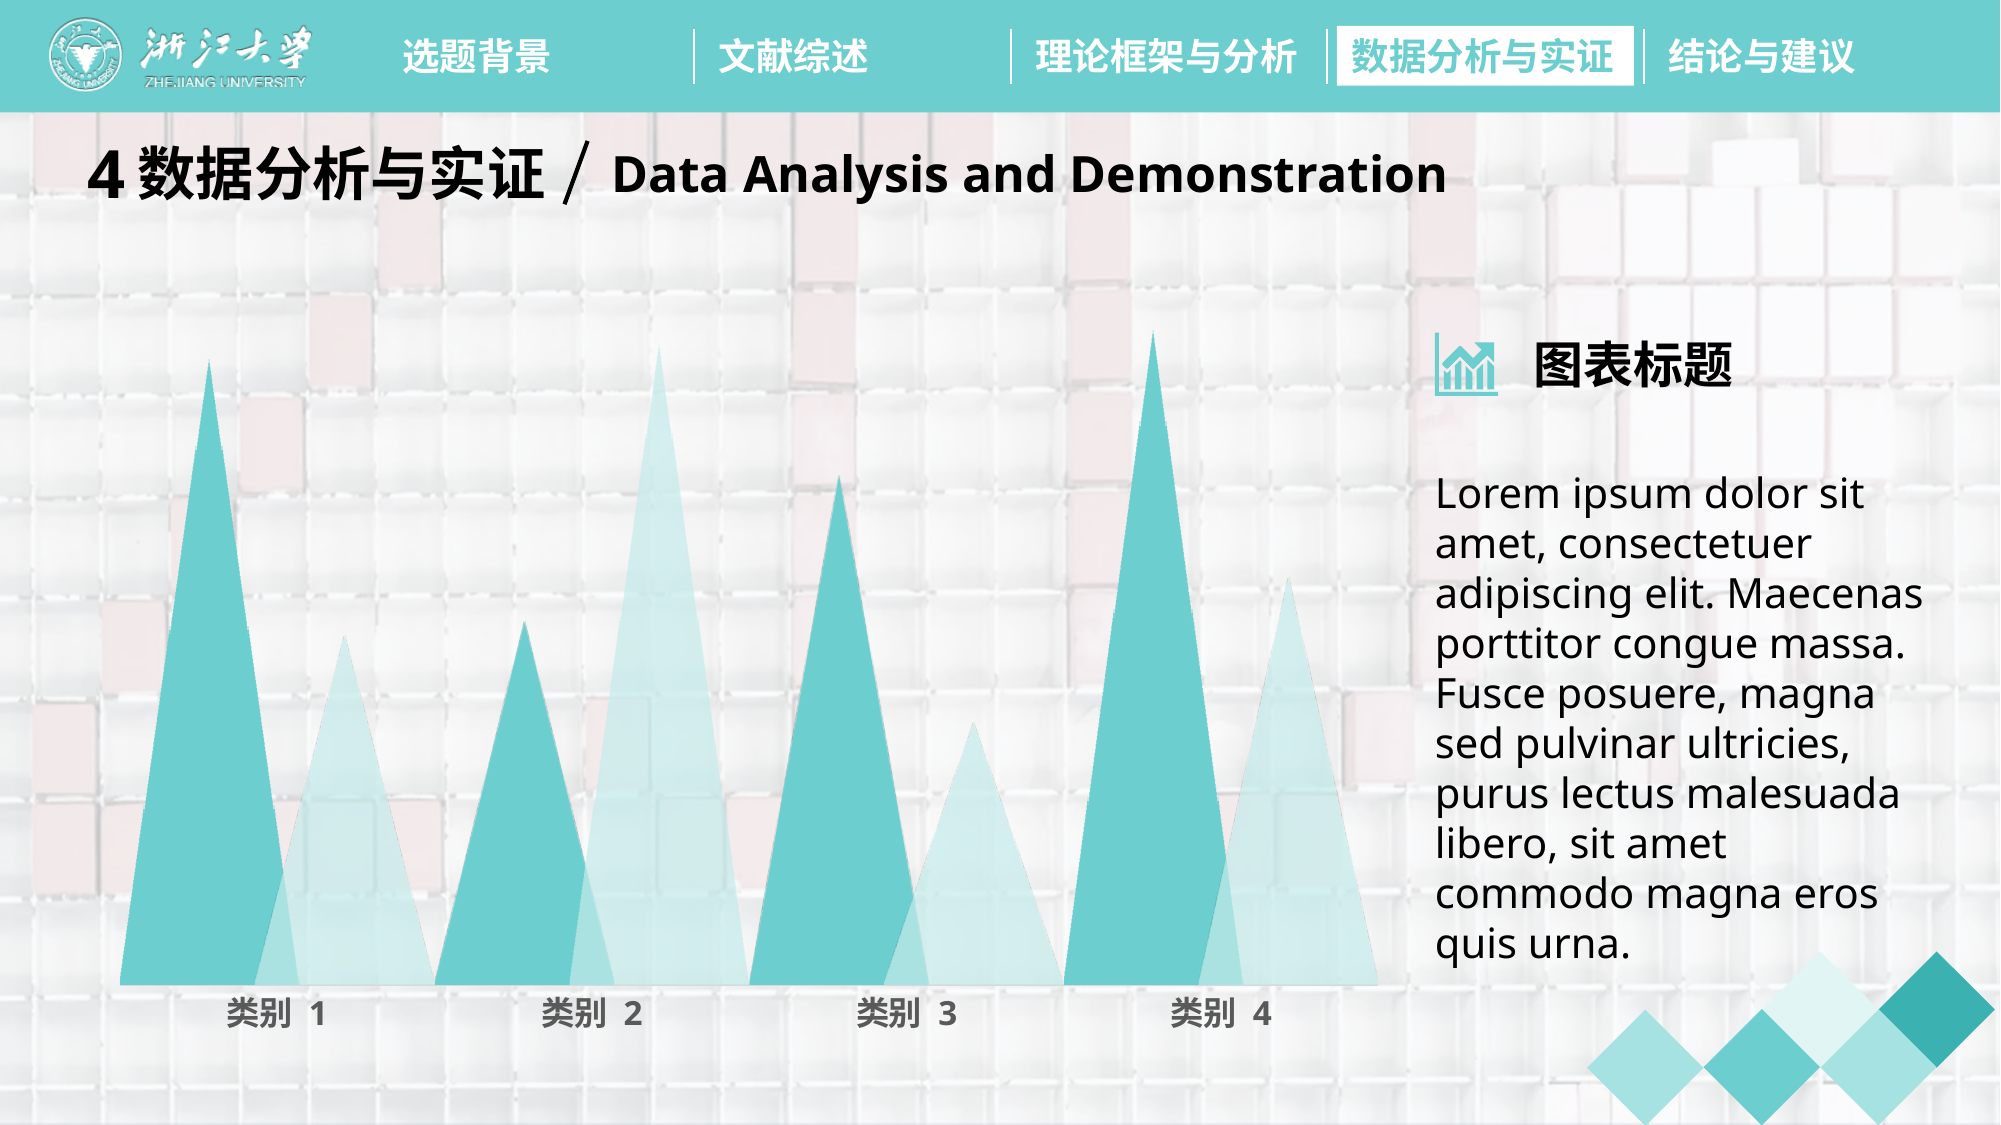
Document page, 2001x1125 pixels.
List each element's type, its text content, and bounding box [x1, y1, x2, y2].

text_box 理论框架与分析 [1020, 25, 1318, 86]
text_box [1434, 332, 1499, 396]
text_box 结论与建议 [1653, 25, 1951, 86]
chart [93, 241, 1405, 1051]
text_box 选题背景 [387, 25, 685, 86]
text_box 图表标题 [1518, 326, 1749, 402]
text_box [0, 0, 2000, 113]
text_box 文献综述 [703, 25, 1001, 86]
picture [49, 16, 323, 96]
text_box Lorem ipsum dolor sit amet, consectetuer adipiscing elit. Maecenas porttitor congue massa. Fusce posuere, magna sed pulvinar ultricies, purus lectus malesuada libero, sit amet commodo magna eros quis urna. [1420, 459, 1940, 975]
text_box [1604, 968, 1978, 1109]
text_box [74, 124, 1486, 221]
text_box 数据分析与实证 [1336, 25, 1634, 86]
